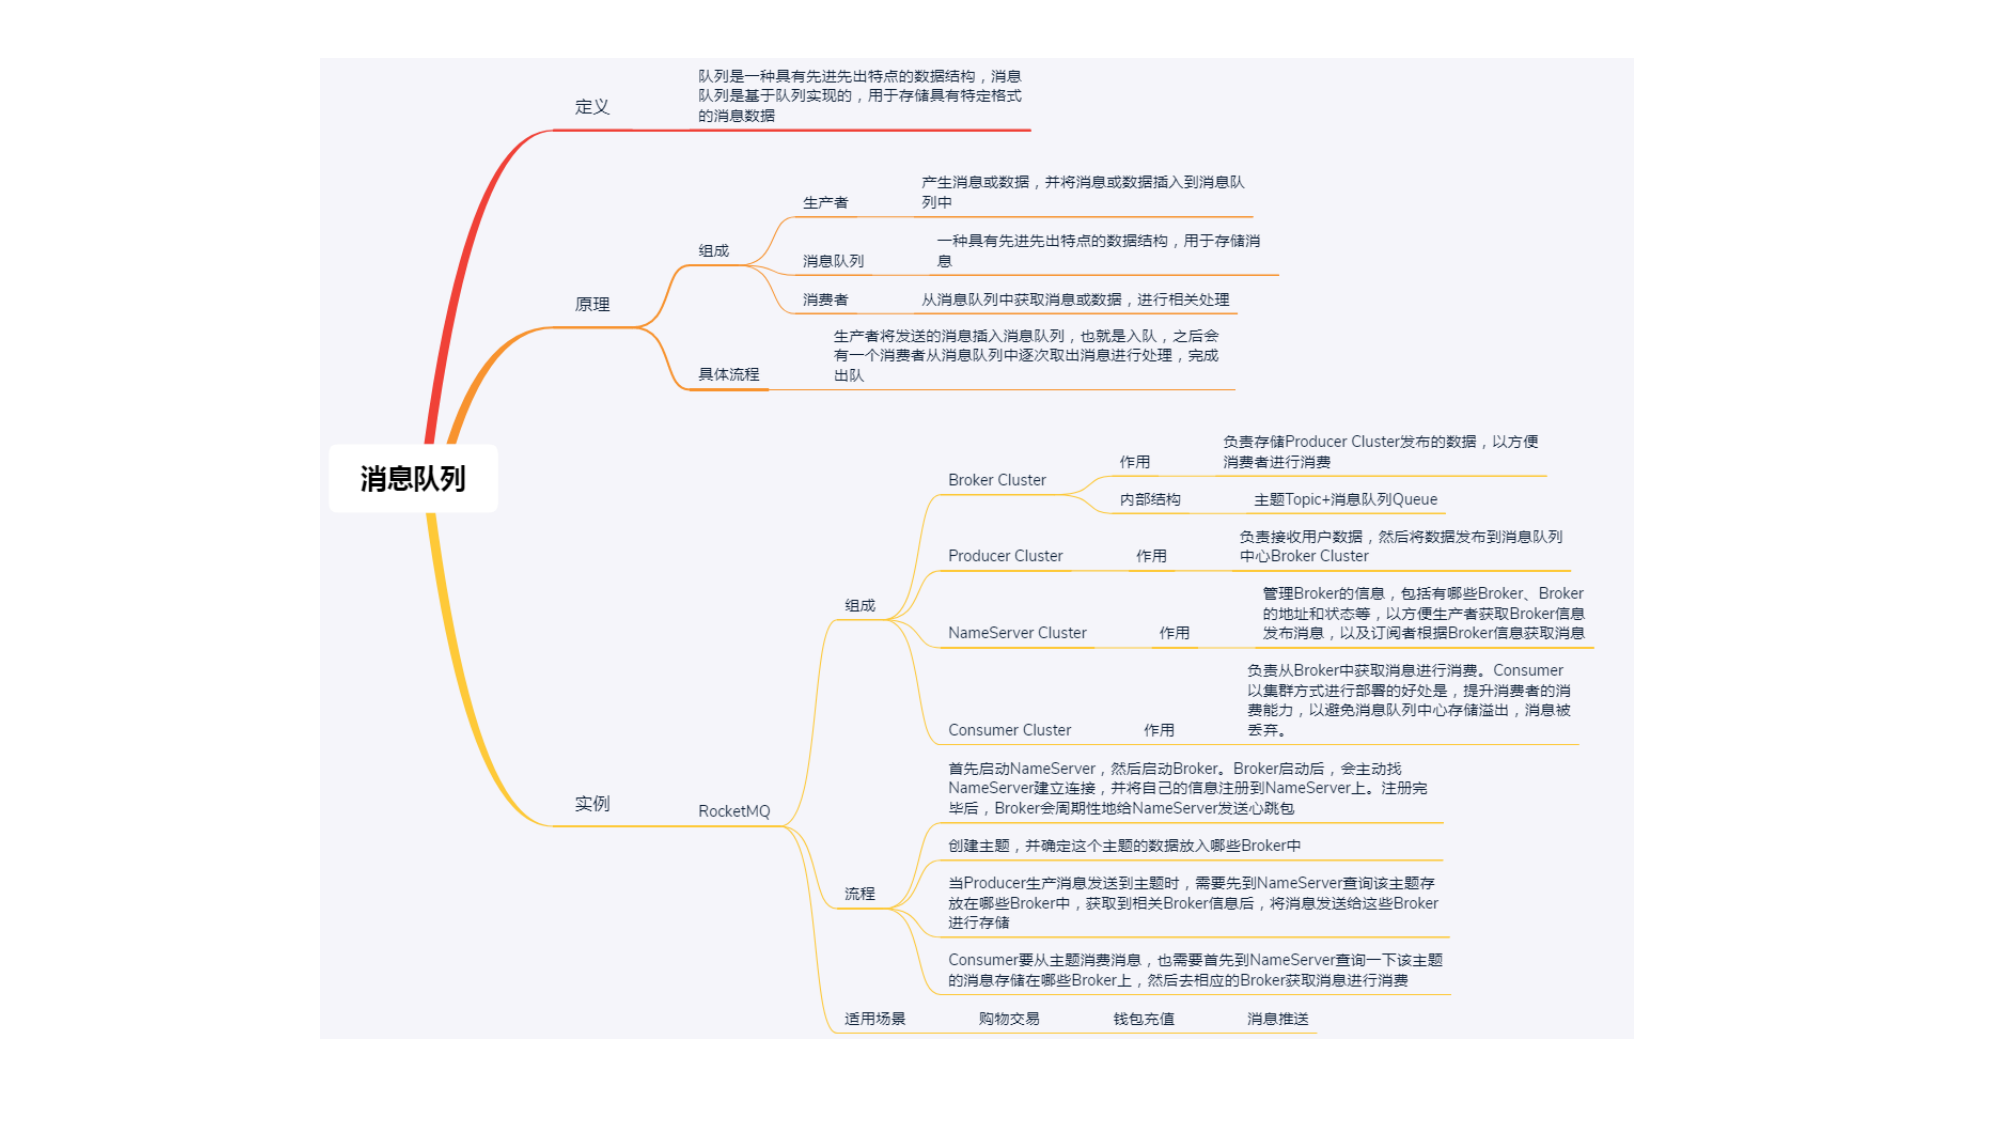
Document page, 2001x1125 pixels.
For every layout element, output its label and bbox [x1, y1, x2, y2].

picture [320, 58, 1634, 1039]
